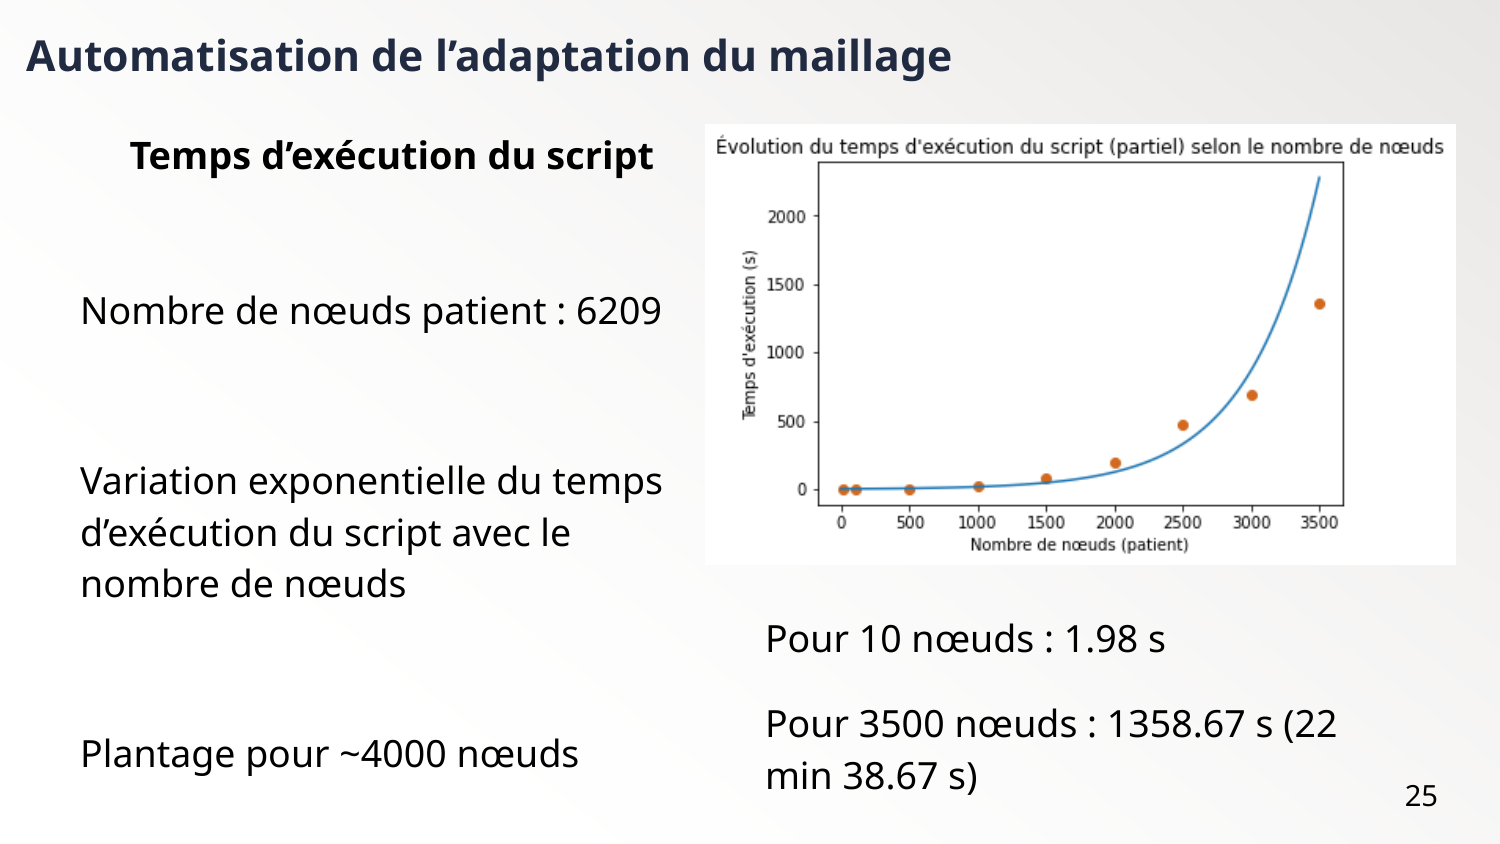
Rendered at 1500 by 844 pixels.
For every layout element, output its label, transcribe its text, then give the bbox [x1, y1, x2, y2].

picture [0, 0, 1500, 844]
text_box Temps d’exécution du script [114, 121, 1500, 202]
text_box Nombre de nœuds patient : 6209 Variation exponentielle du temps d’exécution du script avec le nombre de nœuds Plantage pour ~4000 nœuds [65, 265, 699, 844]
text_box Automatisation de l’adaptation du maillage [11, 13, 1054, 95]
slide_number ‹#› [1389, 764, 1480, 830]
text_box Pour 10 nœuds : 1.98 s Pour 3500 nœuds : 1358.67 s (22 min 38.67 s) [750, 593, 1412, 812]
